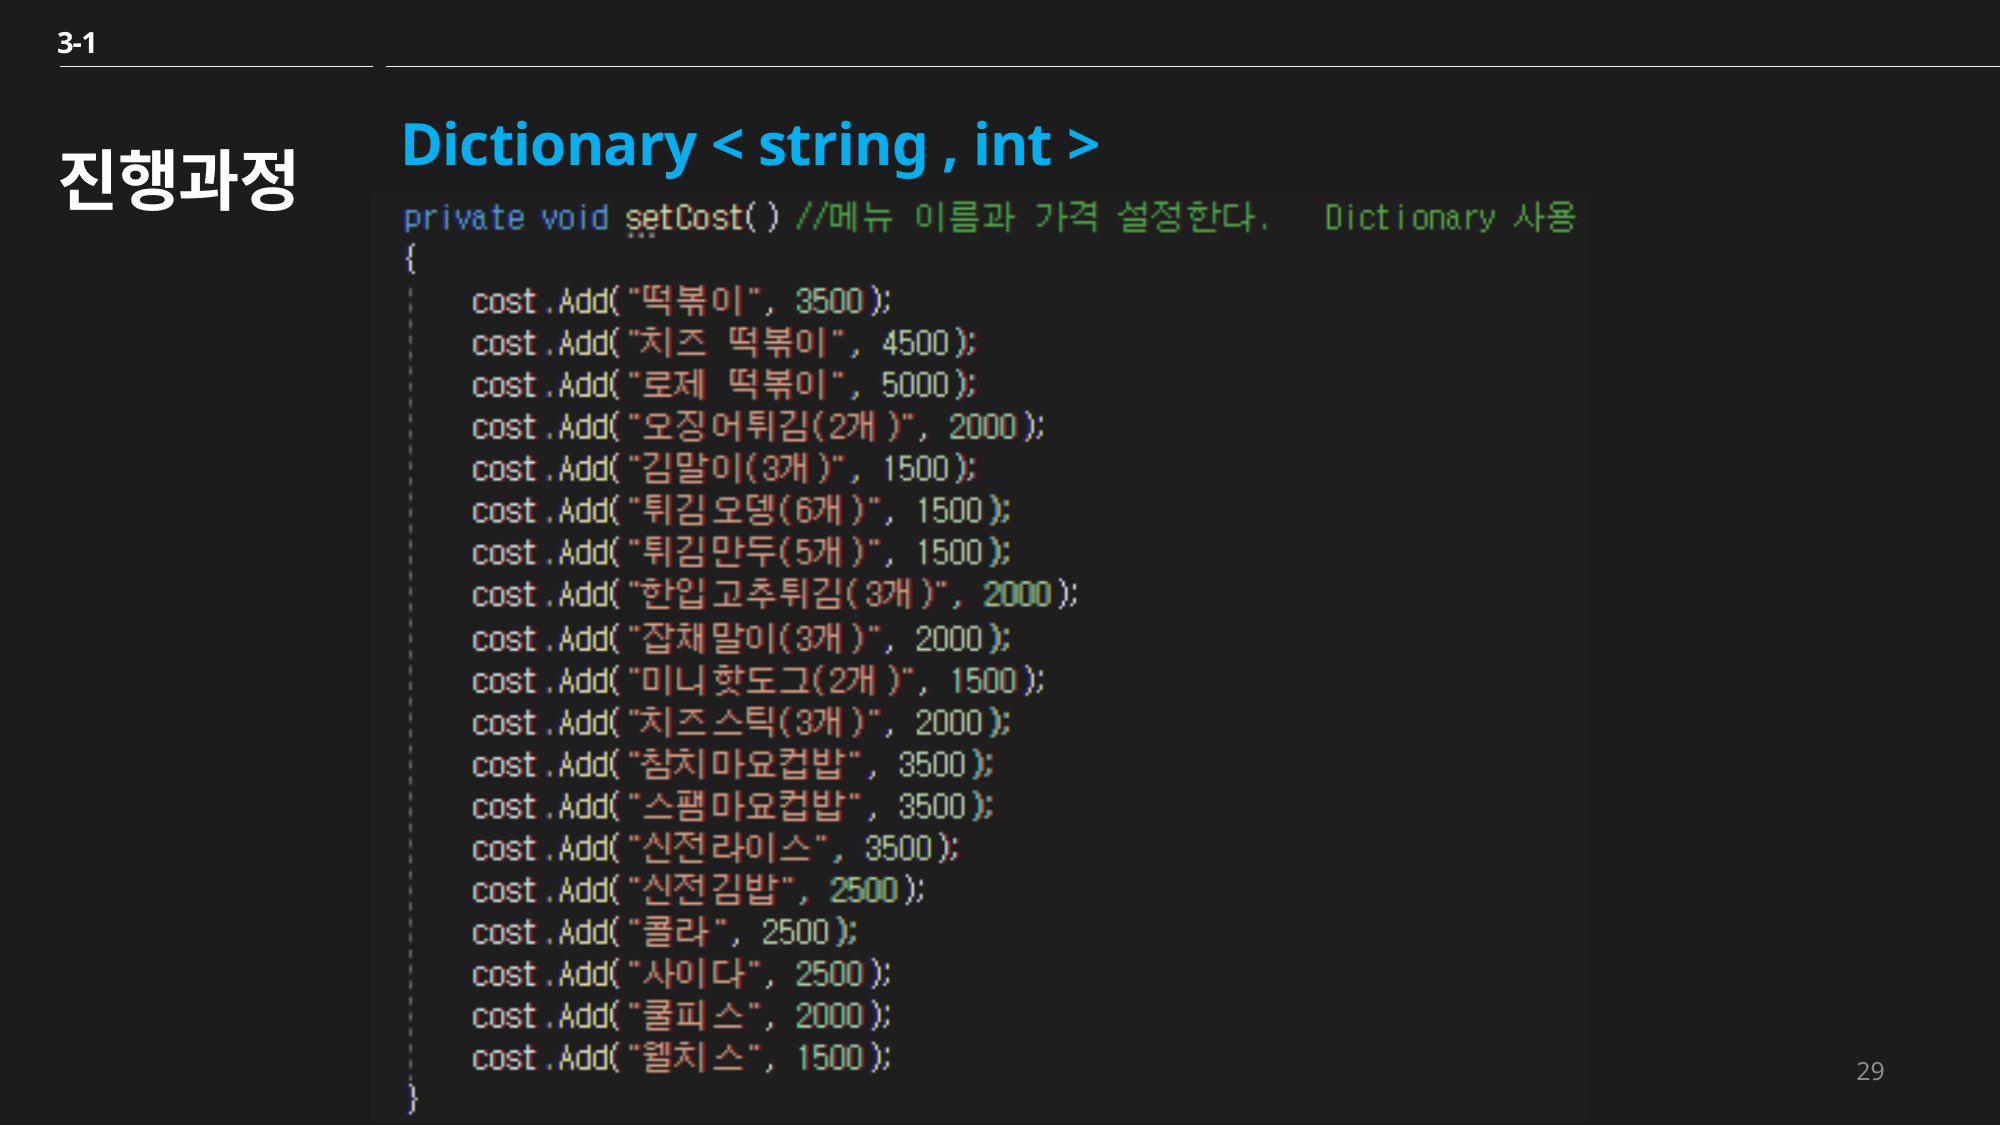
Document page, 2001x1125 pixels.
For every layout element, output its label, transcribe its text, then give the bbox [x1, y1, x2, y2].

title 진행과정 [42, 131, 374, 373]
text_box Dictionary < string , int > [385, 99, 1395, 185]
slide_number 29 [1595, 1042, 1900, 1103]
text_box 3-1 [42, 17, 113, 102]
picture [370, 194, 1591, 1121]
